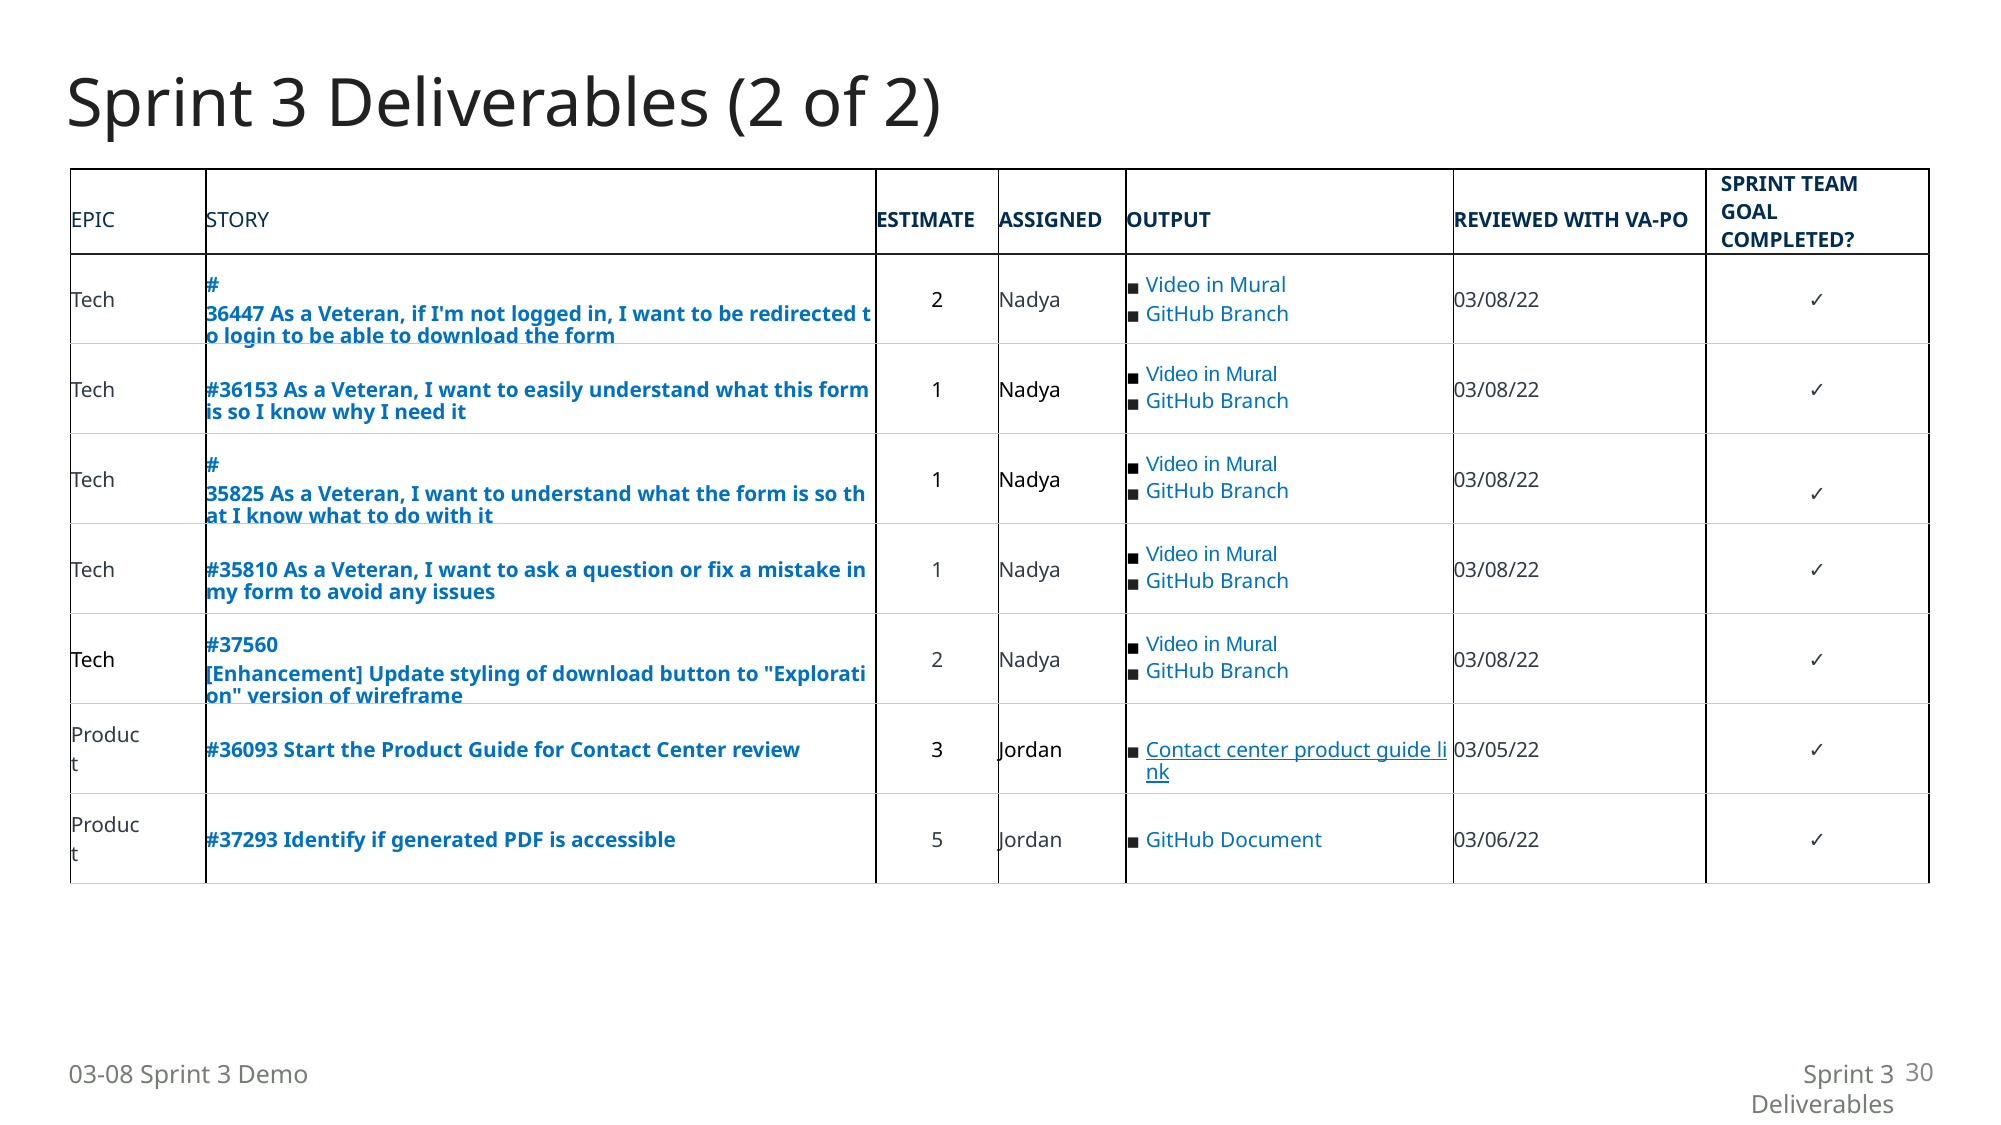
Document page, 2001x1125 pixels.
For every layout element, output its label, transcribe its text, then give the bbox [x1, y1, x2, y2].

slide_number 30 [1882, 1043, 1949, 1104]
table_cell 1 [877, 524, 998, 613]
table_cell Jordan [999, 794, 1125, 883]
table_cell 03/08/22 [1454, 434, 1705, 523]
table_cell Tech [71, 255, 205, 343]
table_cell Jordan [999, 704, 1125, 793]
table_cell 03/08/22 [1454, 524, 1705, 613]
table_header REVIEWED WITH VA-PO [1454, 170, 1705, 253]
table_cell #37293 Identify if generated PDF is accessible [207, 794, 875, 883]
table_cell ✓ [1707, 794, 1928, 883]
table_cell #35810 As a Veteran, I want to ask a question or fix a mistake in my form to avoid any issues [207, 524, 875, 613]
table_cell Contact center product guide link [1127, 704, 1453, 793]
table_cell Product [71, 704, 205, 793]
table_cell 03/08/22 [1454, 614, 1705, 703]
table_cell Video in Mural GitHub Branch [1127, 614, 1453, 703]
table_cell 03/08/22 [1454, 344, 1705, 433]
table_cell GitHub Document [1127, 794, 1453, 883]
text_box Sprint 3 Deliverables [1663, 1051, 1910, 1125]
text_box 03-08 Sprint 3 Demo [68, 1051, 516, 1097]
table_cell 03/06/22 [1454, 794, 1705, 883]
table_cell Tech [71, 524, 205, 613]
table_cell Tech [71, 614, 205, 703]
table_cell 1 [877, 434, 998, 523]
table_cell Video in Mural GitHub Branch [1127, 434, 1453, 523]
table_cell Product [71, 794, 205, 883]
table_cell ✓ [1707, 614, 1928, 703]
table_cell 3 [877, 704, 998, 793]
table_cell 2 [877, 255, 998, 343]
table_cell Nadya [999, 524, 1125, 613]
table_cell Nadya [999, 344, 1125, 433]
table_cell #36153 As a Veteran, I want to easily understand what this form is so I know why I need it [207, 344, 875, 433]
table_cell ✓ [1707, 524, 1928, 613]
table_cell 5 [877, 794, 998, 883]
table_header SPRINT TEAM GOAL COMPLETED? [1707, 170, 1928, 253]
table_cell Tech [71, 434, 205, 523]
table_cell Tech [71, 344, 205, 433]
table_cell ✓ [1707, 344, 1928, 433]
table_header ESTIMATE [877, 170, 998, 253]
table_cell Video in Mural GitHub Branch [1127, 524, 1453, 613]
table_cell #37560 [Enhancement] Update styling of download button to "Exploration" version of wireframe [207, 614, 875, 703]
table_cell 1 [877, 344, 998, 433]
table_header OUTPUT [1127, 170, 1453, 253]
table_header STORY [207, 170, 875, 253]
table_cell ✓ [1707, 704, 1928, 793]
title Sprint 3 Deliverables (2 of 2) [51, 61, 1914, 184]
table_cell 2 [877, 614, 998, 703]
table_cell Nadya [999, 255, 1125, 343]
table_cell Video in Mural GitHub Branch [1127, 344, 1453, 433]
table_header EPIC [71, 170, 205, 253]
table_cell #36093 Start the Product Guide for Contact Center review [207, 704, 875, 793]
table_cell Video in Mural GitHub Branch [1127, 255, 1453, 343]
table_cell 03/08/22 [1454, 255, 1705, 343]
table_cell ✓ [1707, 255, 1928, 343]
table_cell Nadya [999, 614, 1125, 703]
table_cell #36447 As a Veteran, if I'm not logged in, I want to be redirected to login to be able to download the form [207, 255, 875, 343]
table_cell Nadya [999, 434, 1125, 523]
table_cell 03/05/22 [1454, 704, 1705, 793]
table_cell #35825 As a Veteran, I want to understand what the form is so that I know what to do with it [207, 434, 875, 523]
table_header ASSIGNED [999, 170, 1125, 253]
table_cell ✓ [1707, 434, 1928, 523]
